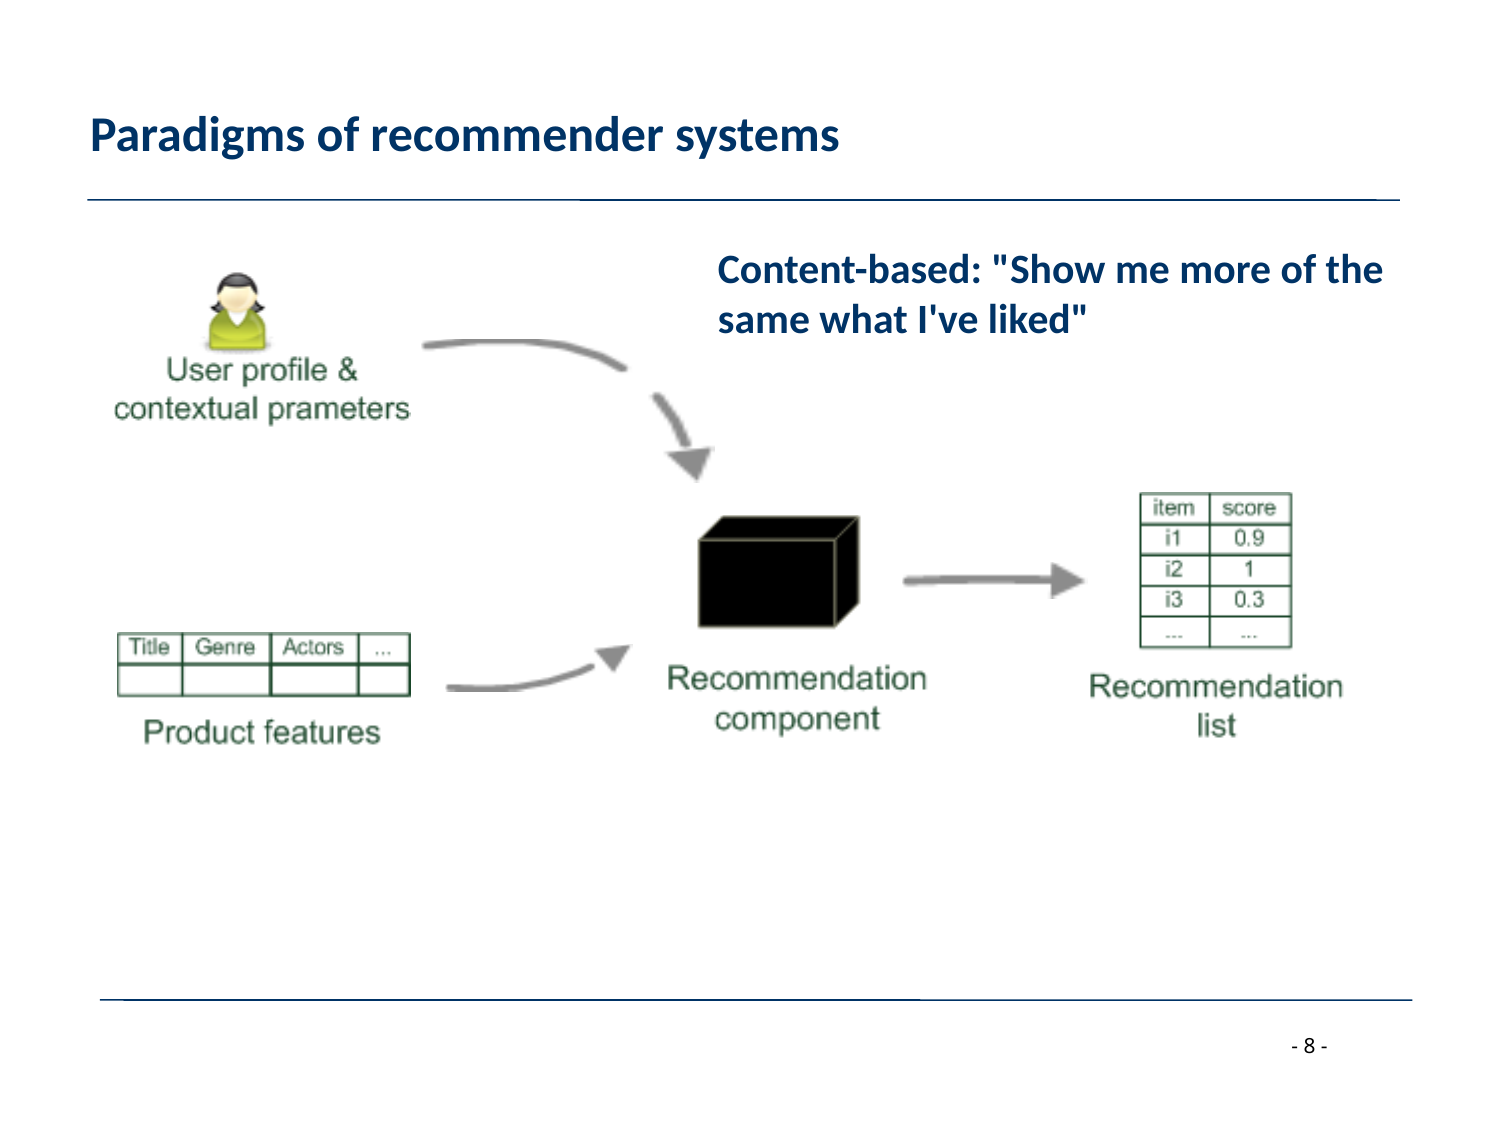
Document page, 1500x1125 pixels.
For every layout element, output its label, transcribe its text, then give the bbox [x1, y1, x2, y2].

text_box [116, 632, 633, 755]
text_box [114, 269, 715, 483]
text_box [667, 491, 1355, 747]
title Paradigms of recommender systems [74, 37, 1426, 226]
text_box Content-based: "Show me more of the same what I've liked" [703, 234, 1453, 350]
